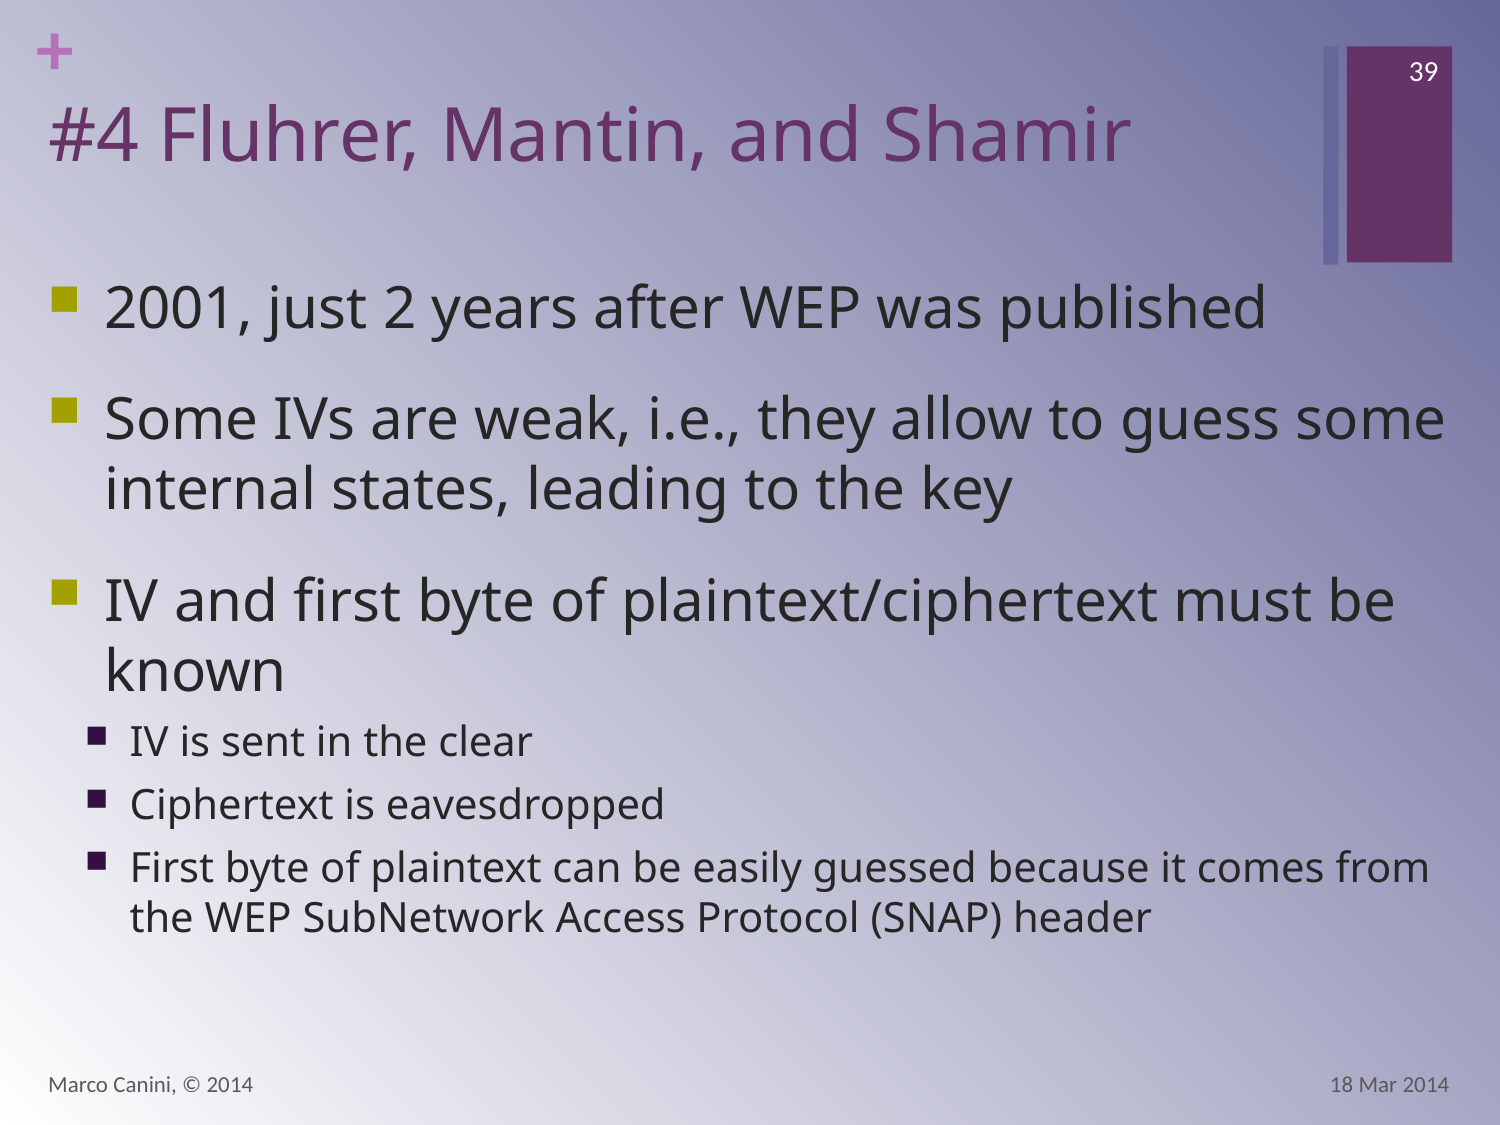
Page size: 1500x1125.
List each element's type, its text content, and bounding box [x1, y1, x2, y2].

title #4 Fluhrer, Mantin, and Shamir [33, 79, 1322, 262]
list 2001, just 2 years after WEP was published Some IVs are weak, i.e., they allow to guess some internal states, leading to the key IV and first byte of plaintext/ciphertext must be known IV is sent in the clear Ciphertext is eavesdropped First byte of plaintext can be easily guessed because it comes from the WEP SubNetwork Access Protocol (SNAP) header [33, 262, 1465, 1054]
footer Marco Canini, © 2014 [33, 1053, 1038, 1114]
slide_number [1114, 1053, 1465, 1114]
slide_number 39 [1362, 39, 1454, 100]
